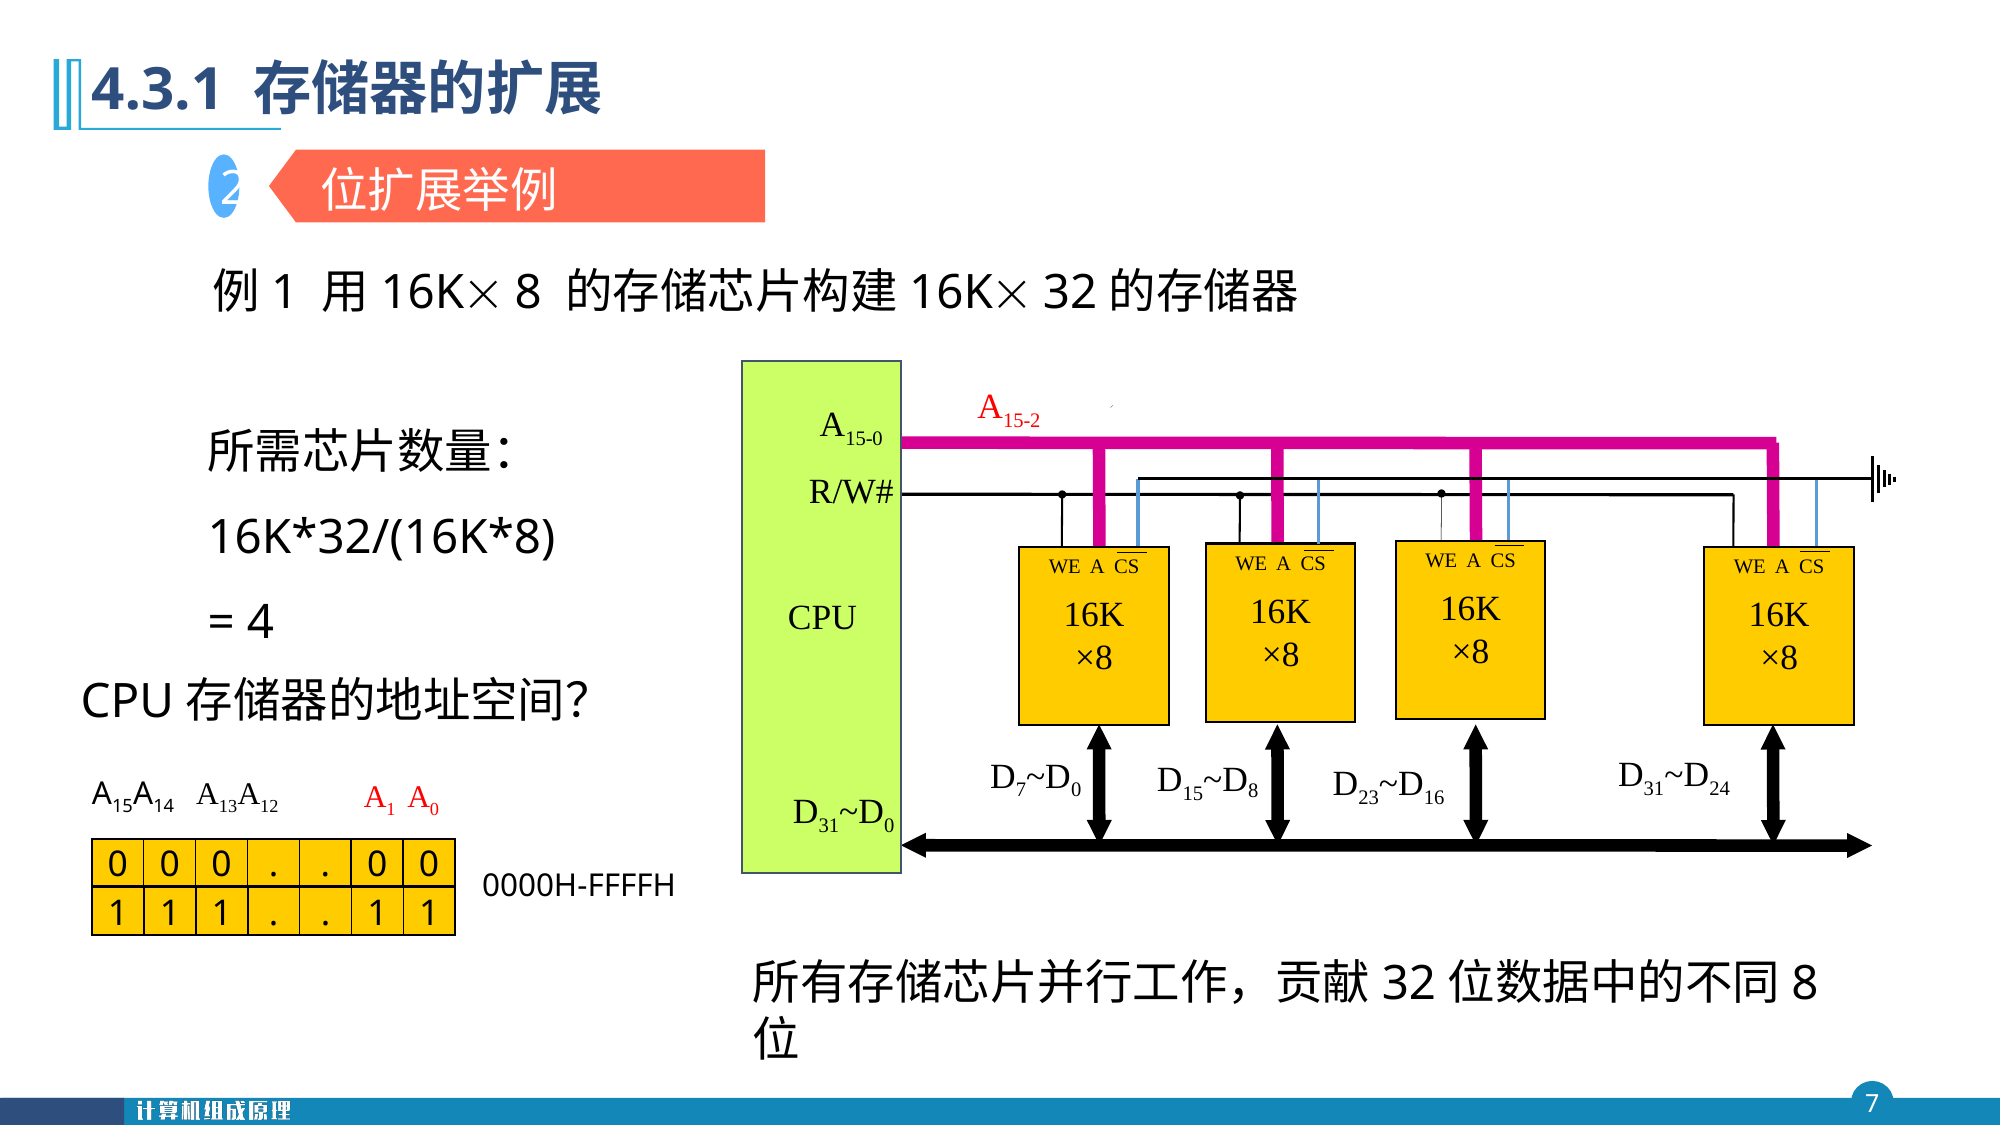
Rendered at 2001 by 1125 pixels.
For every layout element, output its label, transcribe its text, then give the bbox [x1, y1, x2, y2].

text_box 所有存储芯片并行工作，贡献32位数据中的不同8位 [738, 944, 1888, 1074]
text_box 例1 用16K 8 的存储芯片构建16K 32的存储器 [197, 253, 1423, 326]
text_box CPU存储器的地址空间？ [55, 662, 639, 735]
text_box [16, 772, 474, 935]
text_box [208, 149, 766, 226]
text_box A15-2 [939, 380, 1079, 449]
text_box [742, 361, 921, 873]
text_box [944, 724, 1779, 845]
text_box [1098, 442, 1774, 456]
title 4.3.1 存储器的扩展 [76, 40, 1161, 142]
text_box 第四 章 [28, 22, 370, 95]
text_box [1019, 456, 1895, 725]
text_box [921, 841, 1873, 850]
text_box 0000H-FFFFH [474, 858, 761, 911]
text_box 所需芯片数量： 16K*32/(16K*8) = 4 [192, 384, 583, 656]
